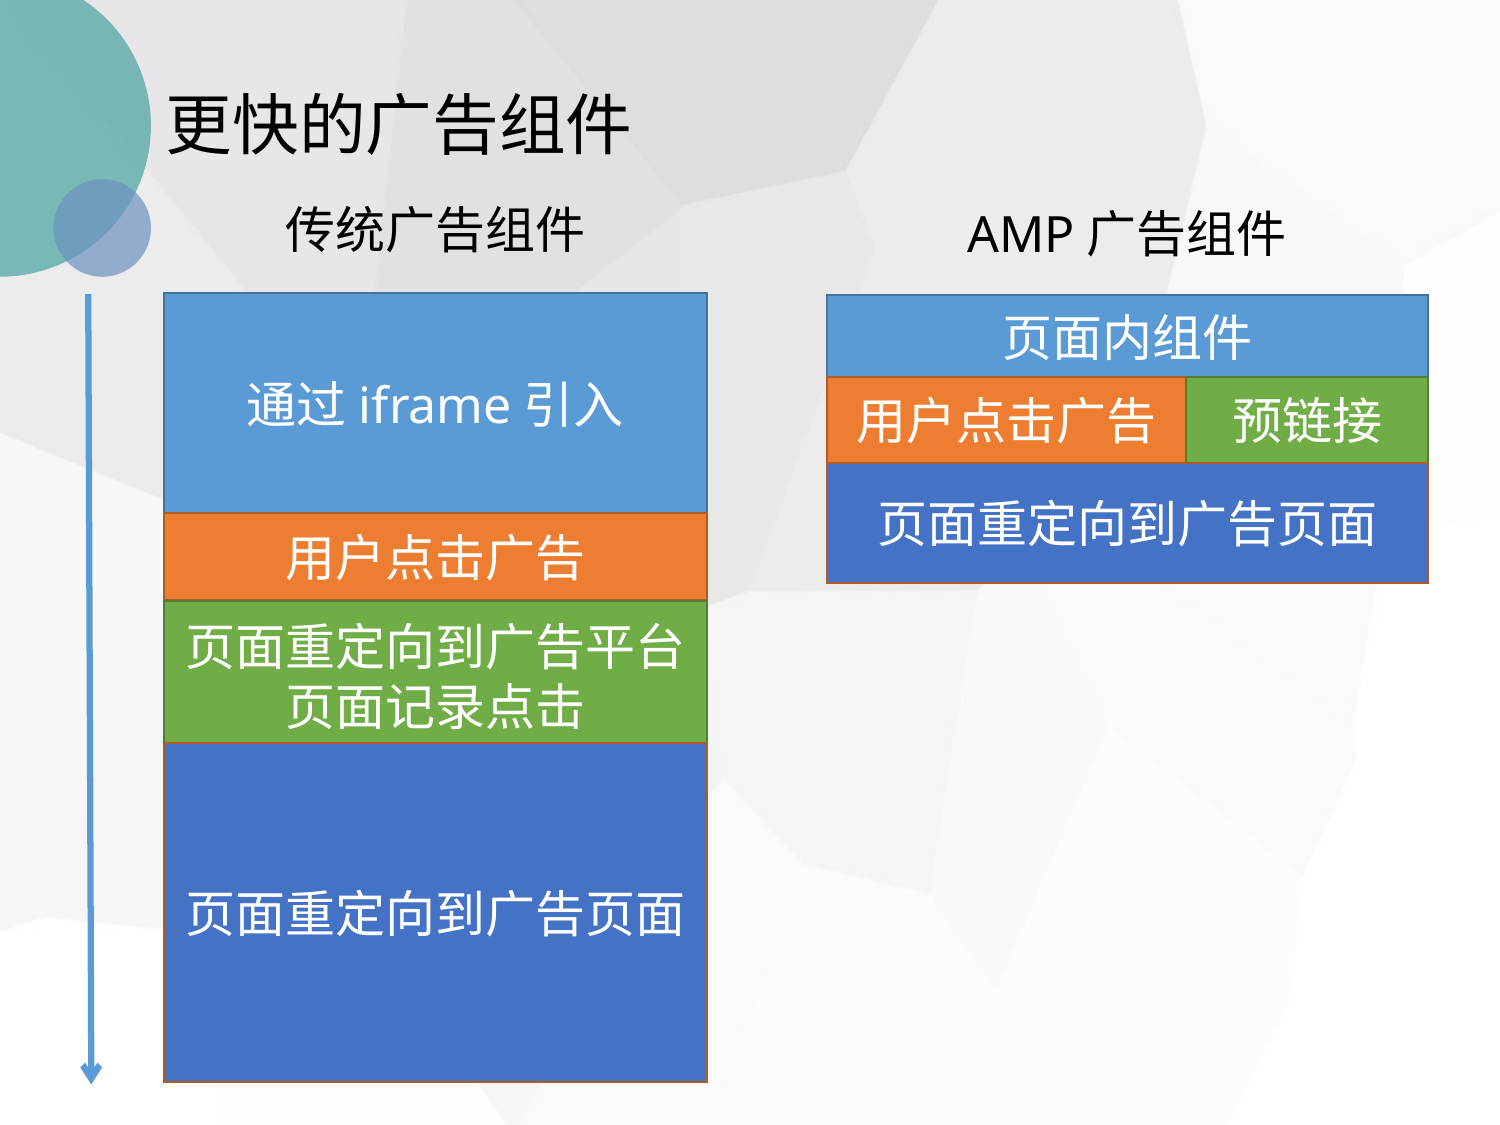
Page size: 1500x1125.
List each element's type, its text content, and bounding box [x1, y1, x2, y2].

text_box [52, 178, 152, 278]
text_box AMP广告组件 [946, 194, 1309, 270]
text_box 用户点击广告 [826, 376, 1185, 462]
text_box 页面重定向到广告页面 [826, 462, 1429, 584]
text_box 更快的广告组件 [150, 75, 1114, 171]
text_box 传统广告组件 [254, 191, 617, 266]
text_box 通过iframe引入 [163, 292, 708, 512]
text_box 页面内组件 [826, 294, 1429, 376]
picture [0, 0, 1500, 1125]
text_box 用户点击广告 [163, 512, 708, 600]
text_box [88, 293, 92, 1085]
text_box [0, 0, 152, 278]
text_box 预链接 [1185, 376, 1429, 462]
text_box 页面重定向到广告平台页面记录点击 [163, 600, 708, 742]
text_box 页面重定向到广告页面 [163, 742, 708, 1083]
